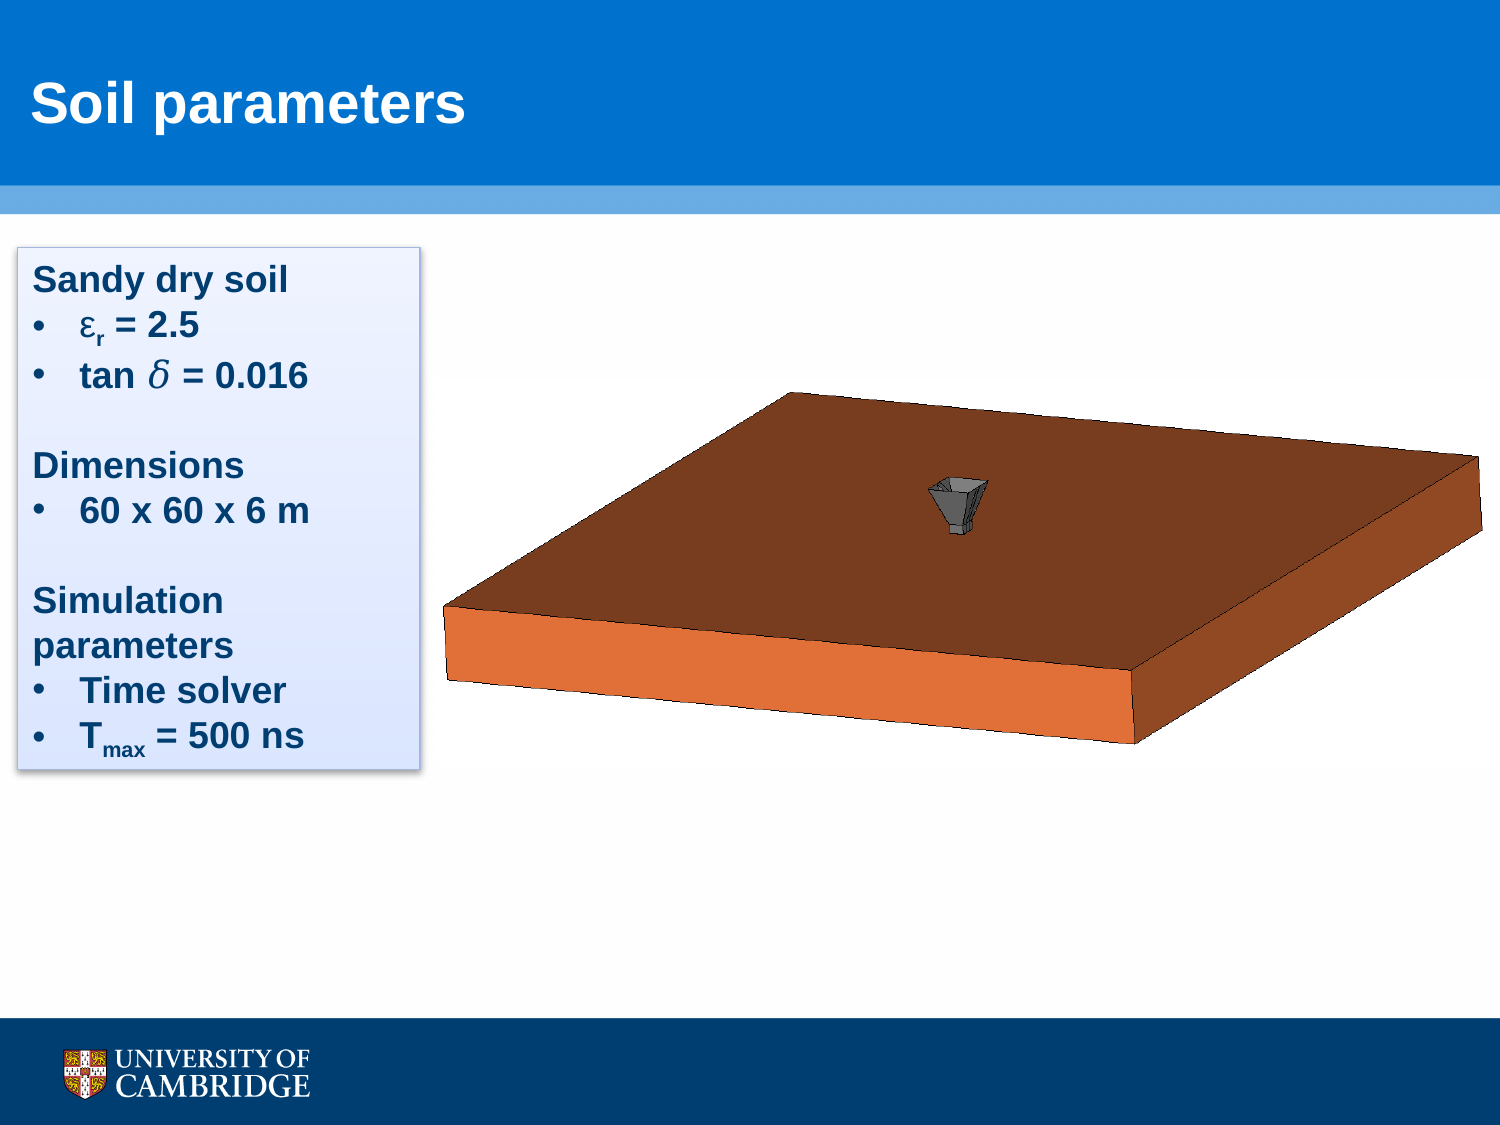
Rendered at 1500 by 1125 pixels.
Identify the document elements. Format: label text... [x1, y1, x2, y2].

title Soil parameters [29, 65, 1485, 135]
picture [0, 0, 1500, 1125]
text_box Sandy dry soil εr = 2.5 tan 𝛿 = 0.016 Dimensions 60 x 60 x 6 m Simulation parameters Time solver Tmax = 500 ns [17, 247, 421, 770]
